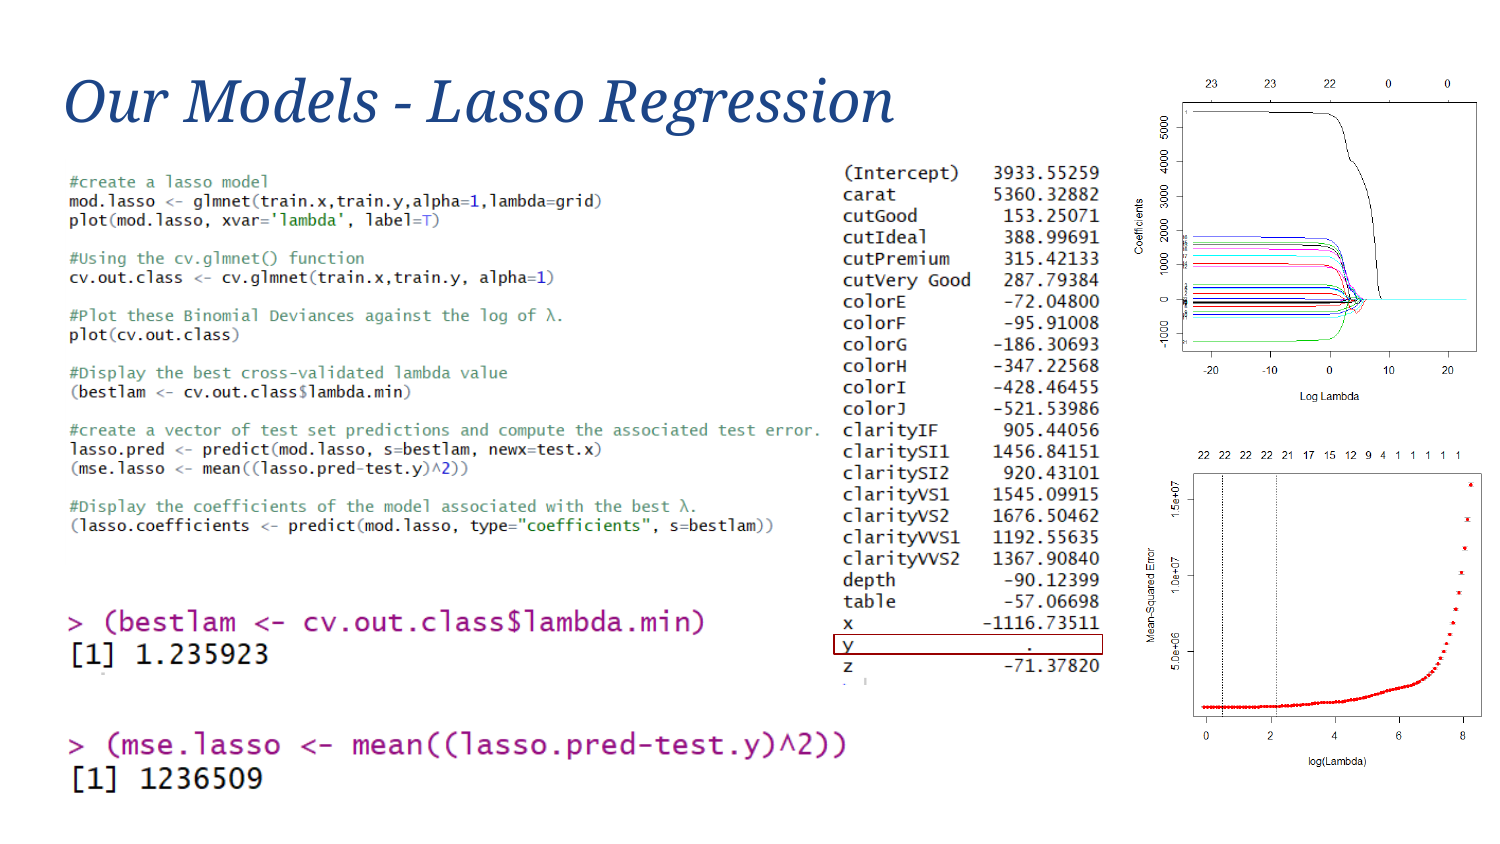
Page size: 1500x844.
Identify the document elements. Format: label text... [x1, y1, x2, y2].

picture [1142, 429, 1495, 777]
picture [65, 159, 832, 565]
picture [58, 729, 861, 799]
picture [838, 159, 1124, 685]
title Our Models - Lasso Regression [52, 35, 1272, 163]
picture [58, 605, 715, 675]
picture [1130, 62, 1495, 410]
